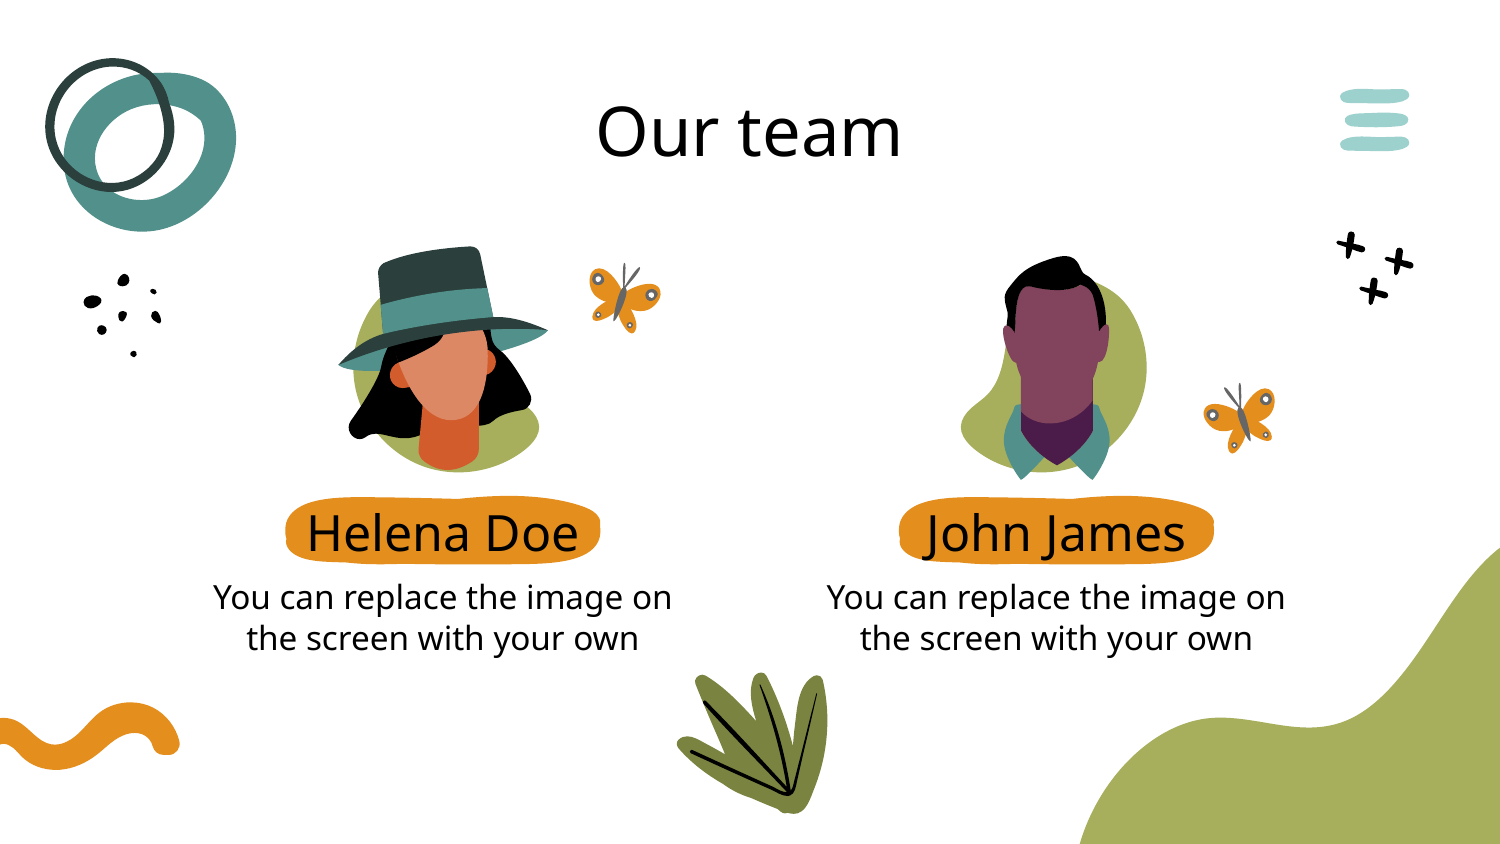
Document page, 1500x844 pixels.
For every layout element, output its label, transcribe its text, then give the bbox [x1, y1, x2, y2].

text_box [960, 385, 994, 462]
title Our team [116, 72, 1383, 167]
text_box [586, 262, 665, 334]
subtitle You can replace the image on the screen with your own [181, 564, 706, 669]
subtitle You can replace the image on the screen with your own [794, 564, 1319, 669]
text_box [338, 246, 549, 471]
subtitle Helena Doe [181, 486, 706, 561]
text_box [1118, 295, 1147, 439]
subtitle John James [794, 486, 1319, 561]
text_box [999, 255, 1114, 480]
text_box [1200, 382, 1278, 454]
